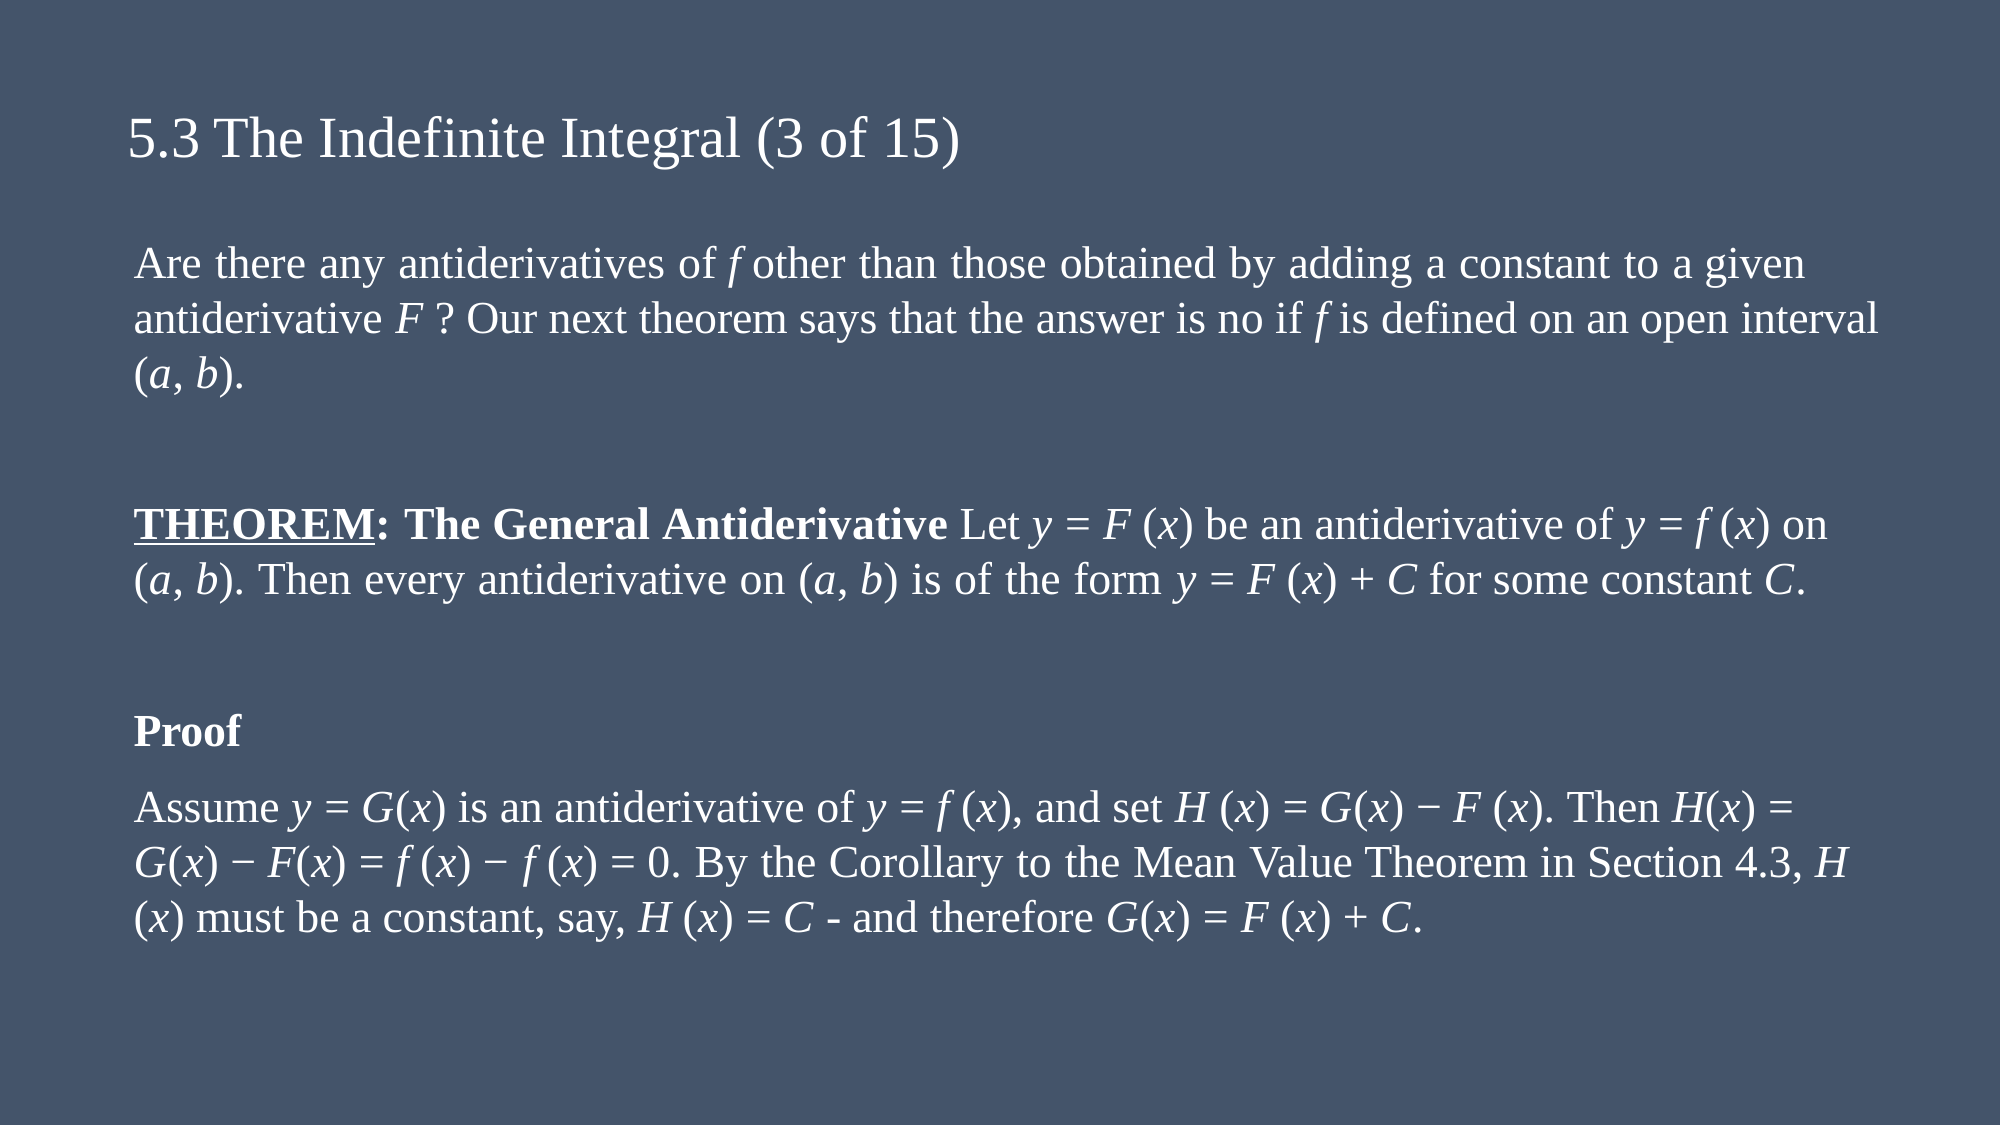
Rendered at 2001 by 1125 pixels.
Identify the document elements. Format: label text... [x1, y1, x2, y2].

title 5.3 The Indefinite Integral (3 of 15) [112, 99, 1775, 203]
